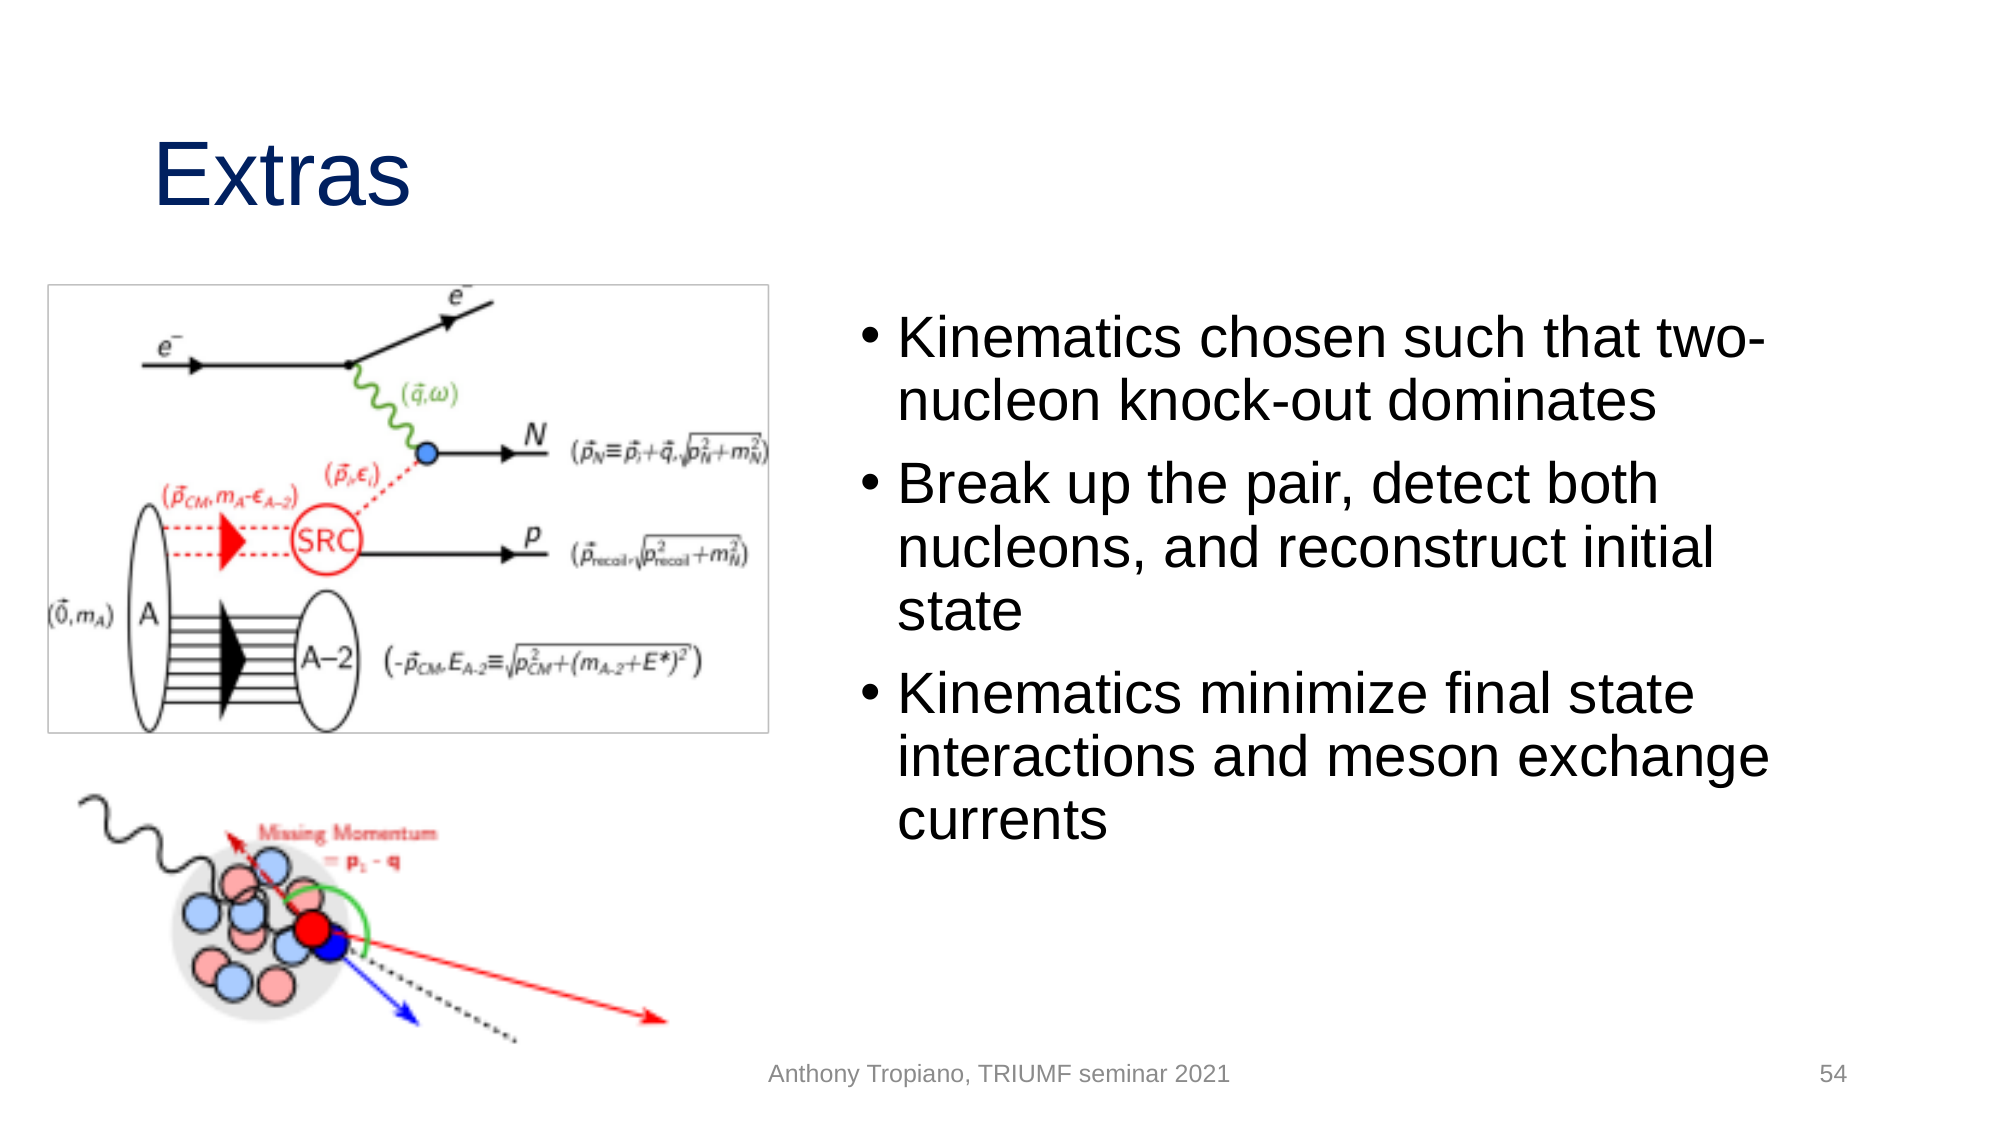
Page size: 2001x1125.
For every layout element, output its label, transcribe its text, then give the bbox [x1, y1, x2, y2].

picture [44, 766, 680, 1073]
slide_number 54 [1412, 1042, 1863, 1103]
footer Anthony Tropiano, TRIUMF seminar 2021 [662, 1042, 1338, 1103]
picture [44, 283, 772, 738]
title Extras [137, 59, 1863, 278]
list Kinematics chosen such that two-nucleon knock-out dominates Break up the pair, detect both nucleons, and reconstruct initial state Kinematics minimize final state interactions and meson exchange currents [845, 299, 1863, 1014]
